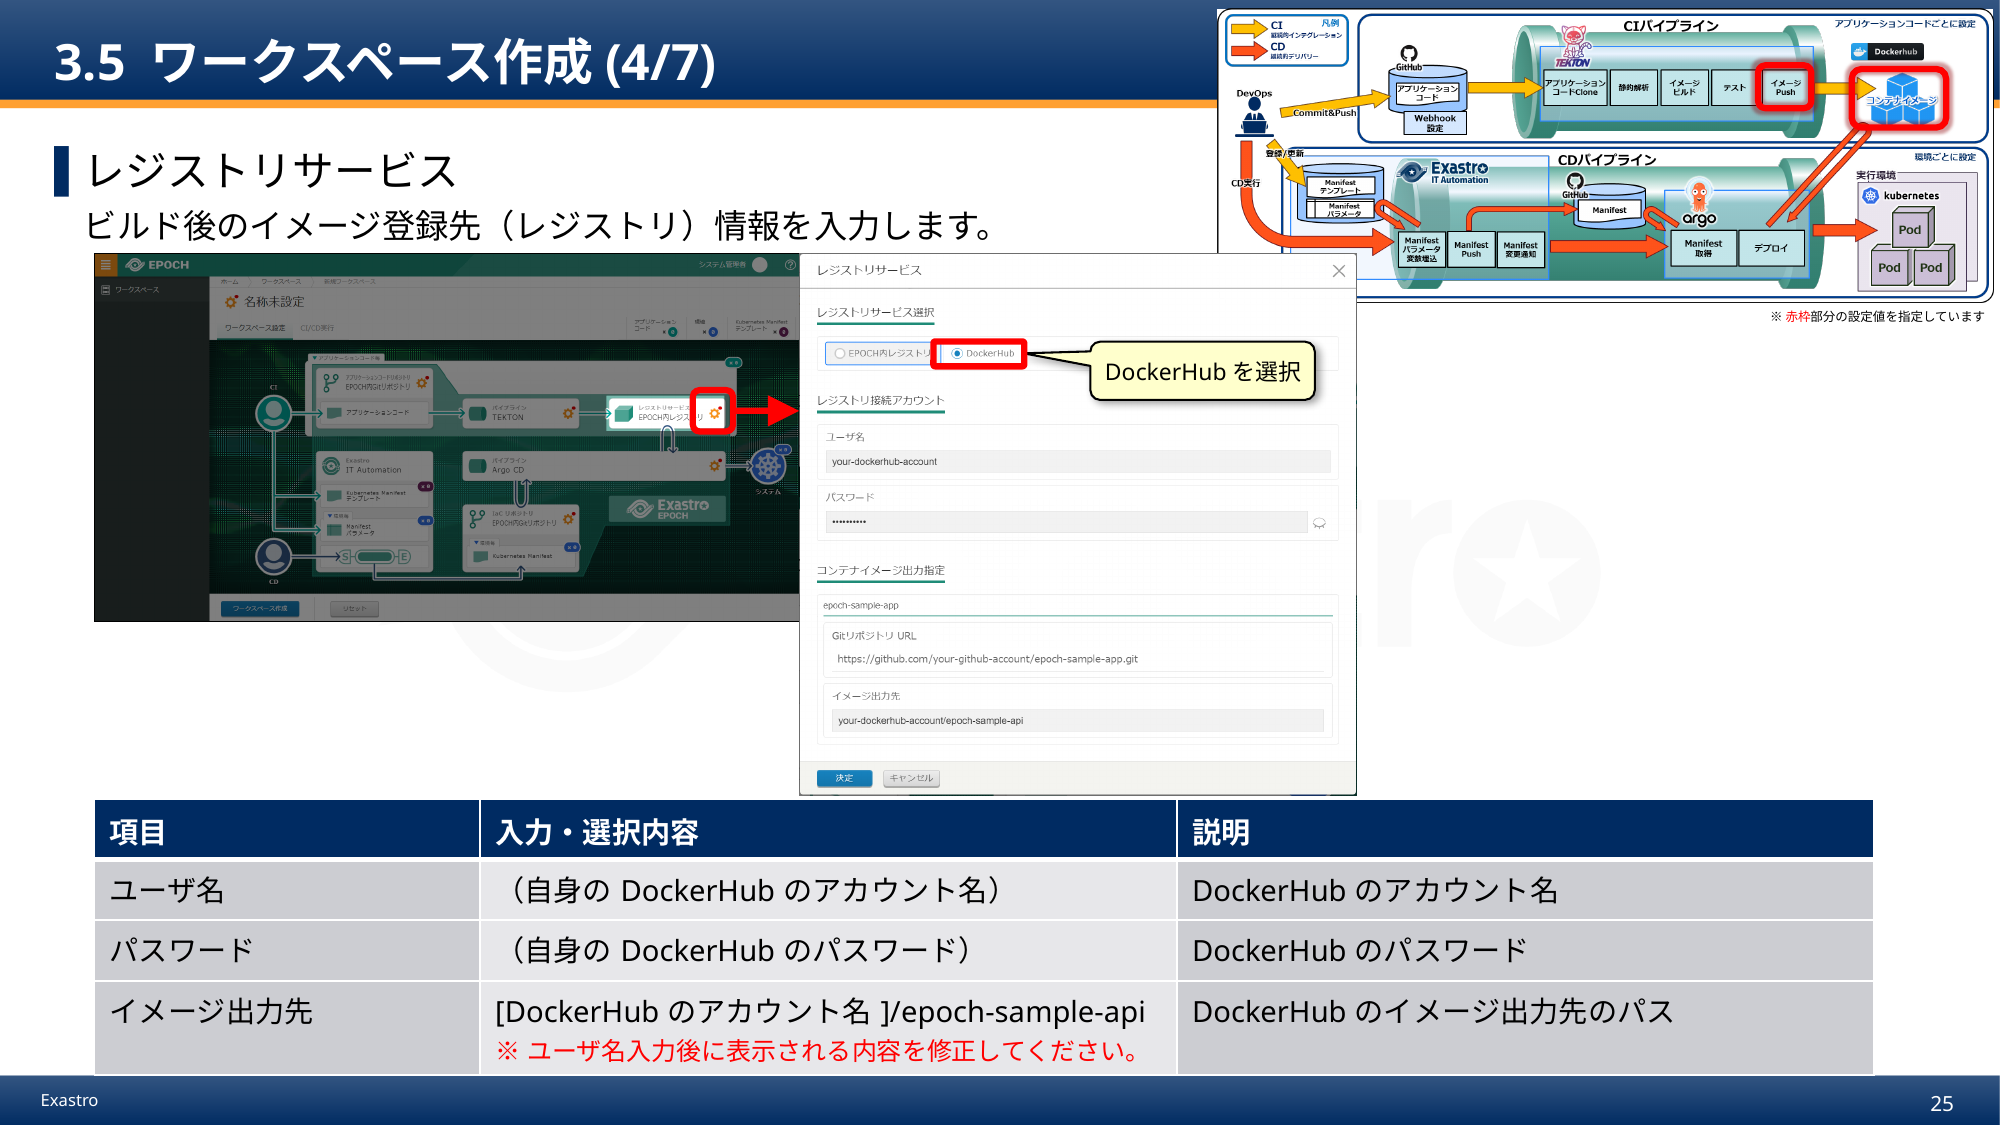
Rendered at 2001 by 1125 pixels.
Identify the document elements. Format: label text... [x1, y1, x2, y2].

title 4.6 2回目のCI/CDワークフロー手順(6/21) [738, 412, 796, 622]
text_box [94, 253, 797, 622]
table_cell （自身のDockerHubのアカウント名） [481, 862, 1176, 919]
picture [0, 0, 2000, 1125]
table_cell パスワード [95, 921, 479, 980]
table_cell DockerHubのアカウント名 [1178, 862, 1873, 919]
title 3.5 ワークスペース作成(4/7) [39, 18, 1211, 96]
table_cell DockerHubのイメージ出力先のパス [1178, 982, 1873, 1074]
list レジストリサービス ビルド後のイメージ登録先（レジストリ）情報を入力します。 [1361, 310, 1961, 338]
text_box ※赤枠部分の設定値を指定しています [1961, 301, 2000, 331]
table_header 入力・選択内容 [481, 800, 1176, 857]
table_cell ユーザ名 [95, 862, 479, 919]
table_cell [DockerHubのアカウント名]/epoch-sample-api ※ユーザ名入力後に表示される内容を修正してください。 [481, 982, 1176, 1074]
table_header 説明 [1178, 800, 1873, 857]
table_header 項目 [95, 800, 479, 857]
table_cell （自身のDockerHubのパスワード） [481, 921, 1176, 980]
list レジストリサービス ビルド後のイメージ登録先（レジストリ）情報を入力します。 [39, 137, 1211, 338]
table_cell イメージ出力先 [95, 982, 479, 1074]
table_cell DockerHubのパスワード [1178, 921, 1873, 980]
